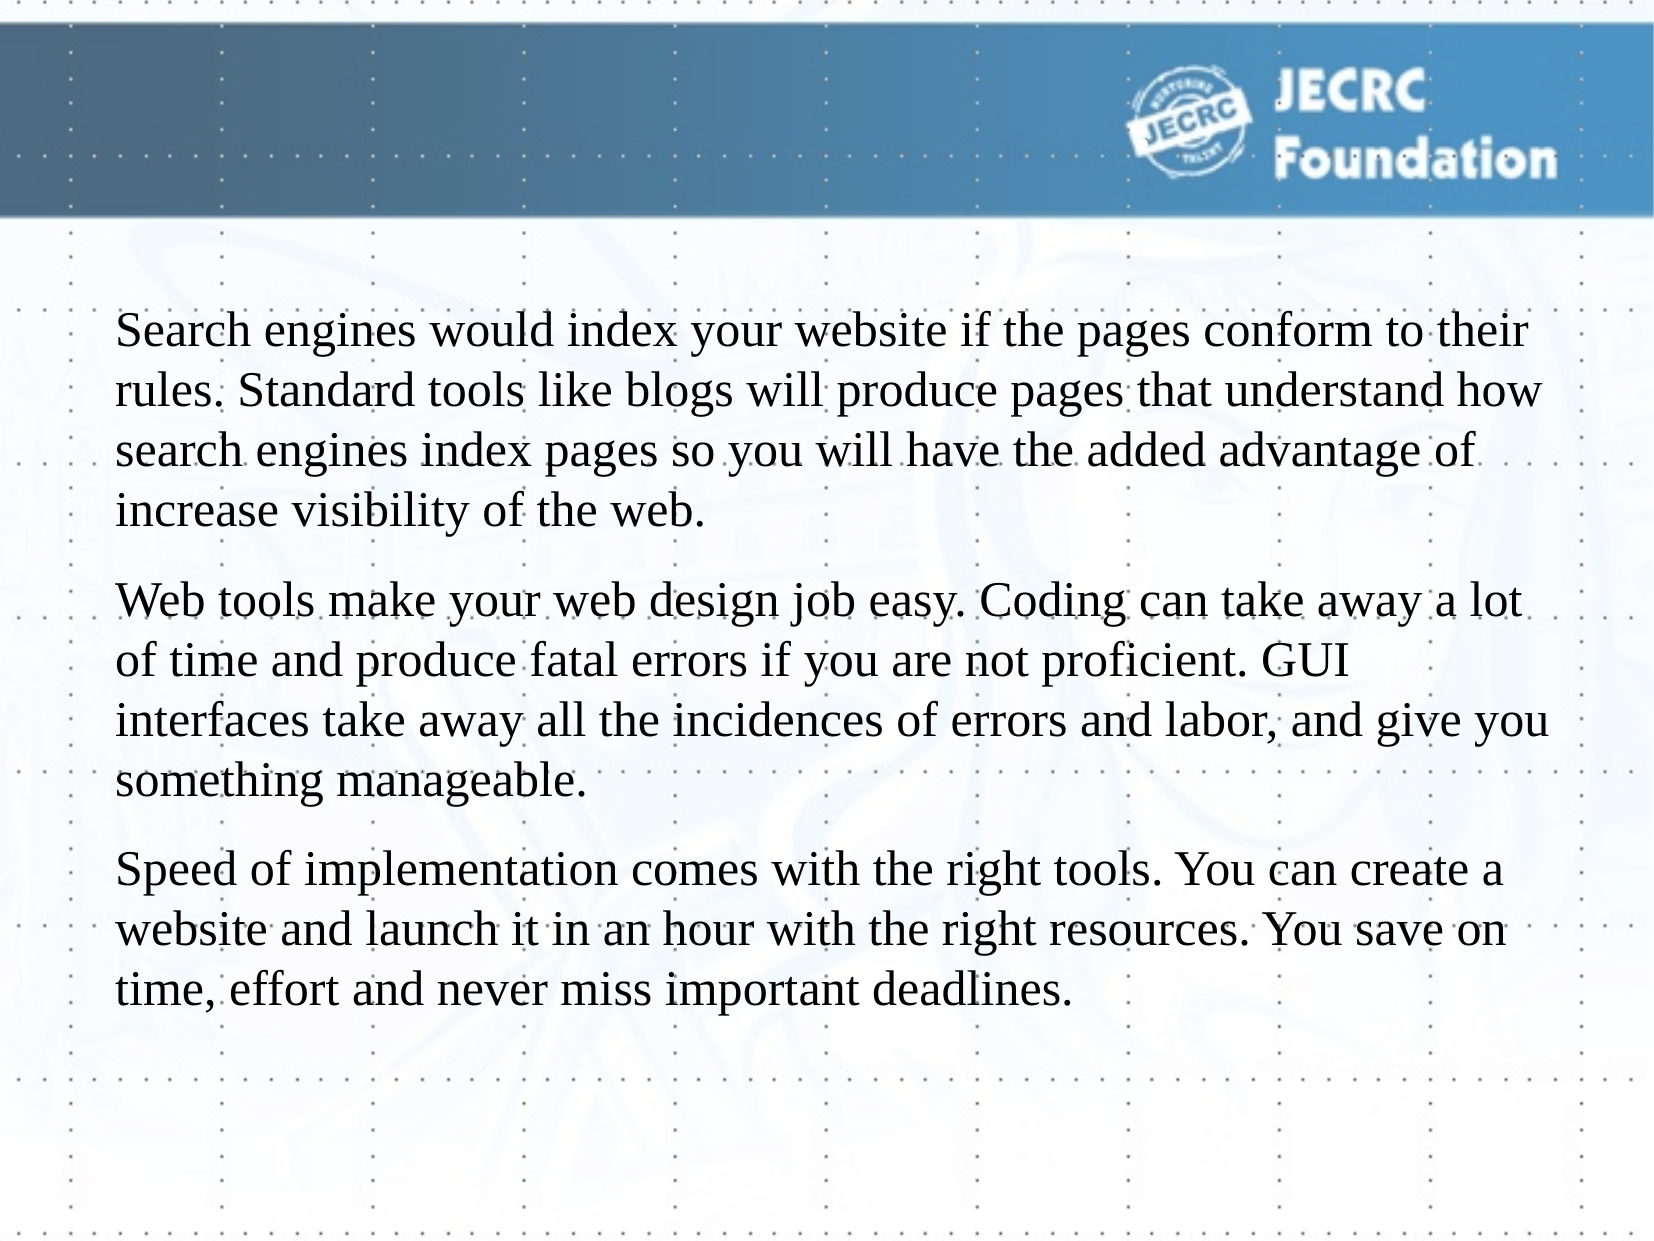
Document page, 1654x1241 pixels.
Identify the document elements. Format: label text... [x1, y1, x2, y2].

title . [714, 49, 1572, 257]
list Search engines would index your website if the pages conform to their rules. Standard tools like blogs will produce pages that understand how search engines index pages so you will have the added advantage of increase visibility of the web. Web tools make your web design job easy. Coding can take away a lot of time and produce fatal errors if you are not proficient. GUI interfaces take away all the incidences of errors and labor, and give you something manageable. Speed of implementation comes with the right tools. You can create a website and launch it in an hour with the right resources. You save on time, effort and never miss important deadlines. [82, 289, 1572, 1108]
